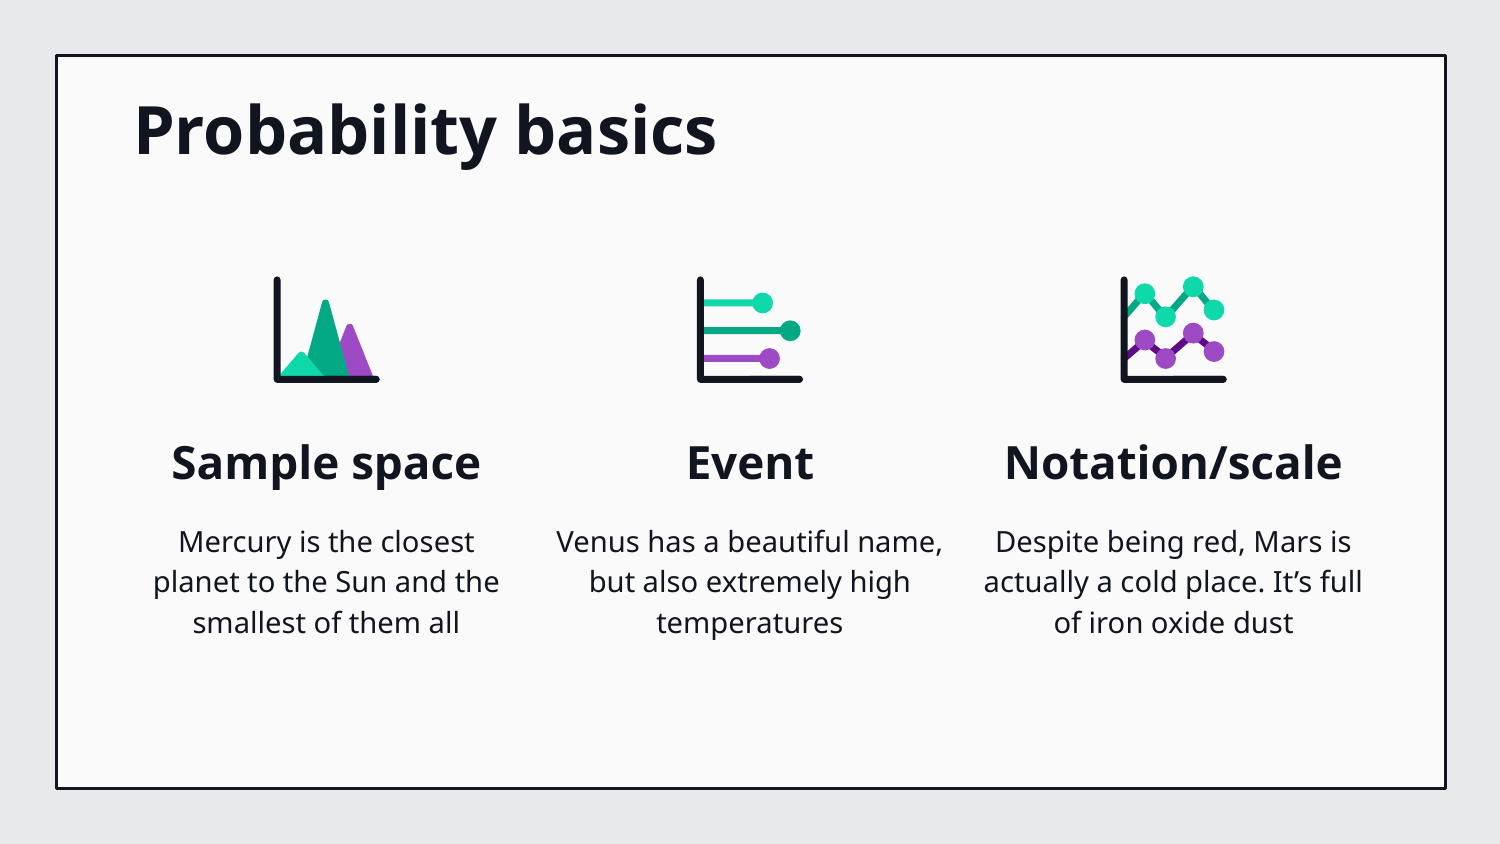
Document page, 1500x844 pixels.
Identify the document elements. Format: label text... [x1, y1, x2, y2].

title Probability basics [118, 72, 1382, 167]
subtitle Venus has a beautiful name, but also extremely high temperatures [540, 504, 960, 670]
subtitle Despite being red, Mars is actually a cold place. It’s full of iron oxide dust [964, 504, 1383, 670]
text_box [1120, 276, 1227, 384]
subtitle Sample space [116, 395, 536, 504]
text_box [273, 276, 380, 384]
subtitle Mercury is the closest planet to the Sun and the smallest of them all [116, 504, 536, 670]
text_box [696, 276, 804, 384]
subtitle Event [540, 395, 960, 504]
subtitle Notation/scale [964, 395, 1383, 504]
